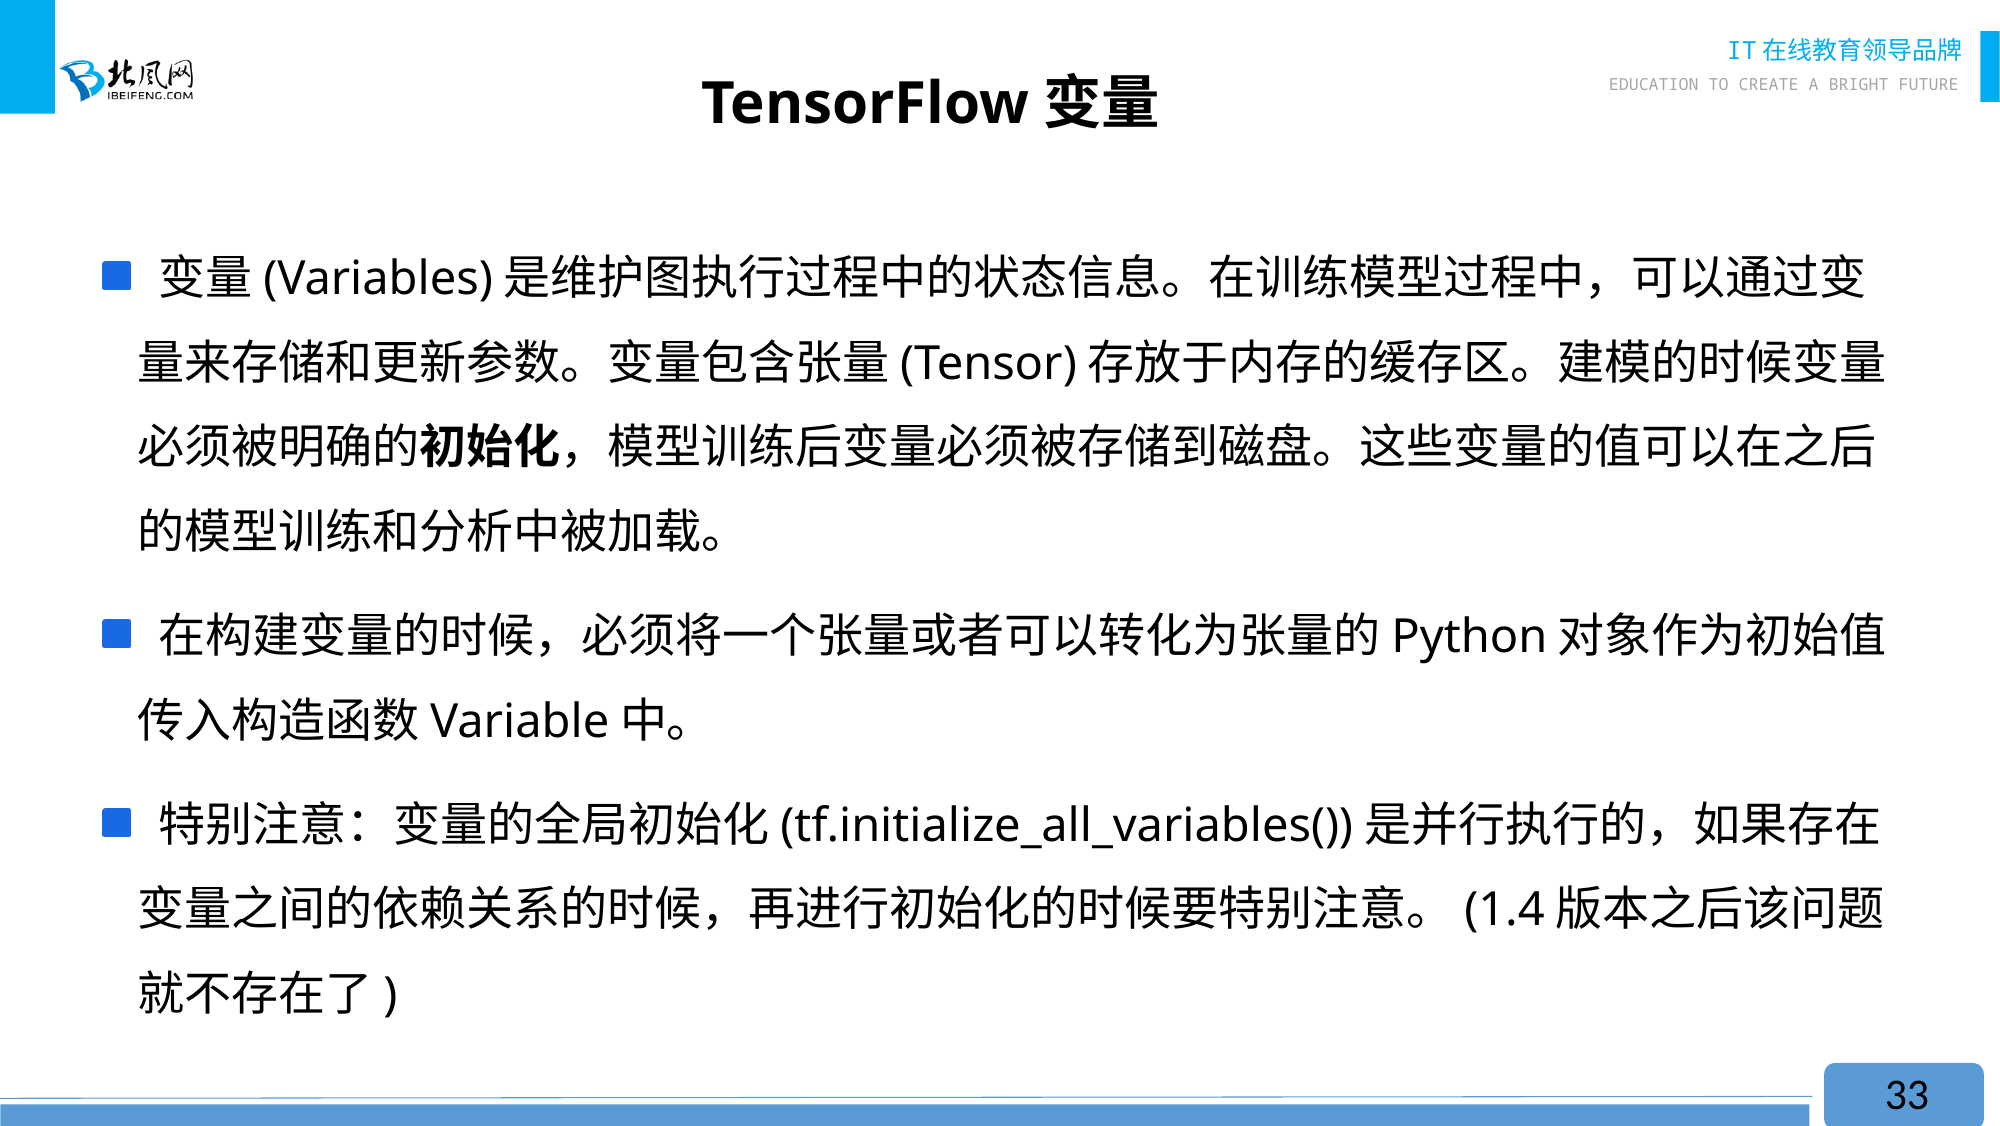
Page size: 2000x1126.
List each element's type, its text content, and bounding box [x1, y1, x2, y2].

picture [102, 808, 131, 837]
picture [102, 619, 131, 648]
picture [102, 261, 131, 290]
picture [56, 54, 198, 103]
title TensorFlow变量 [255, 42, 1606, 167]
list 变量(Variables)是维护图执行过程中的状态信息。在训练模型过程中，可以通过变量来存储和更新参数。变量包含张量(Tensor)存放于内存的缓存区。建模的时候变量必须被明确的初始化，模型训练后变量必须被存储到磁盘。这些变量的值可以在之后的模型训练和分析中被加载。 在构建变量的时候，必须将一个张量或者可以转化为张量的Python对象作为初始值传入构造函数Variable中。 特别注意：变量的全局初始化(tf.initialize_all_variables())是并行执行的，如果存在变量之间的依赖关系的时候，再进行初始化的时候要特别注意。(1.4版本之后该问题就不存在了) [87, 212, 1922, 1028]
